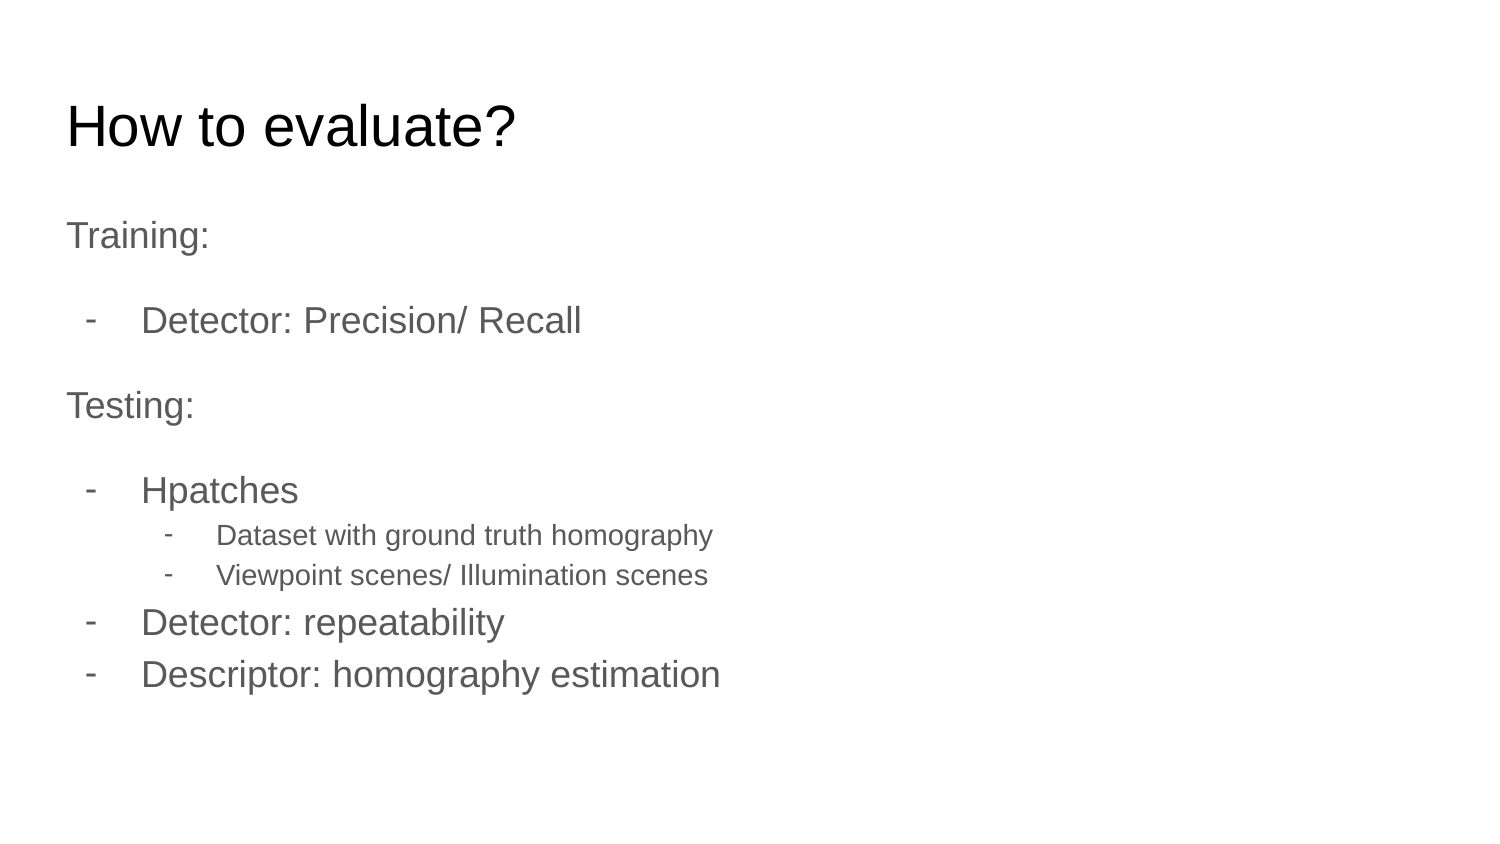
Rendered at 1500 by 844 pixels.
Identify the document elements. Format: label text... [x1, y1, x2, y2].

list Training: Detector: Precision/ Recall Testing: Hpatches Dataset with ground truth homography Viewpoint scenes/ Illumination scenes Detector: repeatability Descriptor: homography estimation [51, 189, 1449, 750]
title How to evaluate? [51, 72, 1449, 167]
